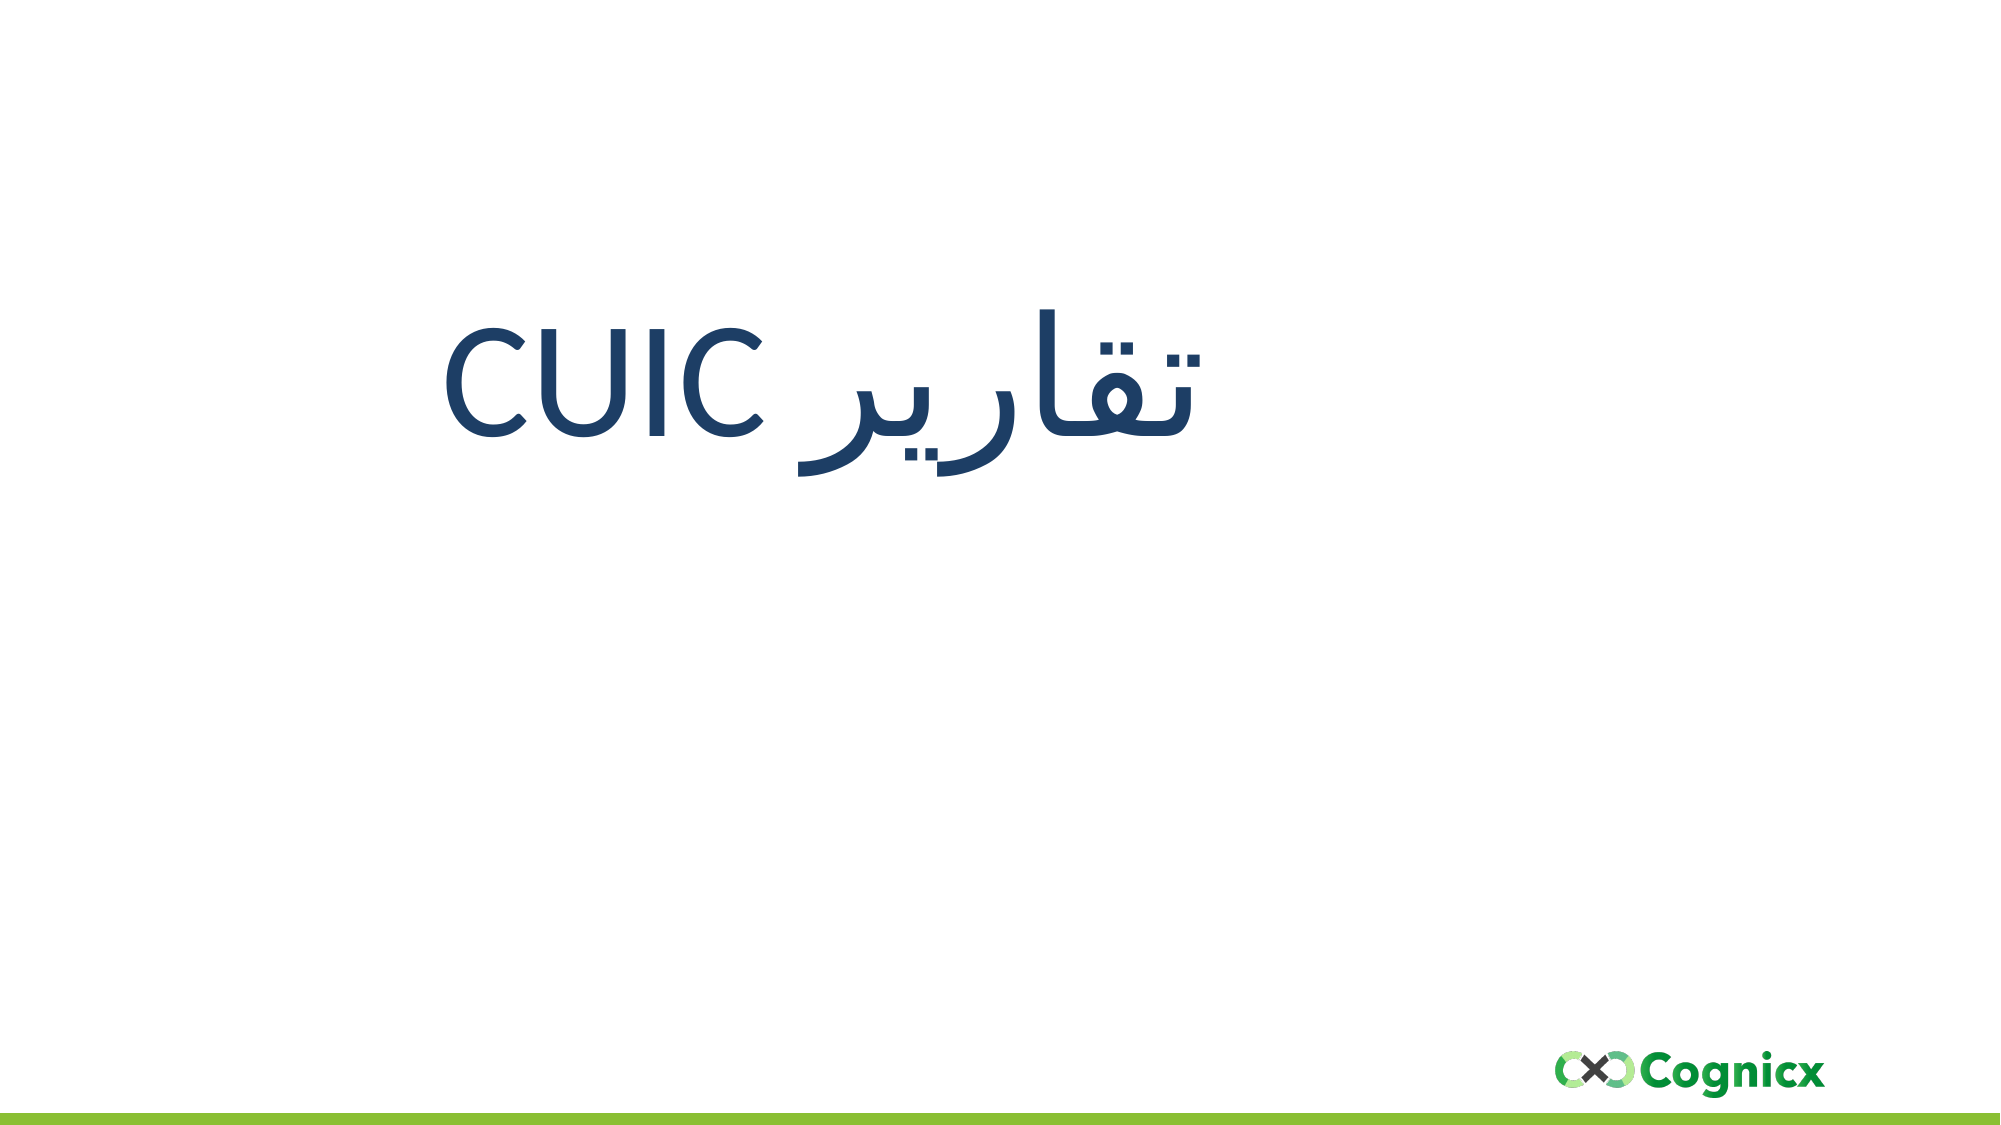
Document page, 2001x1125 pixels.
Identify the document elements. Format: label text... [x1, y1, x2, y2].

picture [1555, 1051, 1825, 1098]
list CUIC تقارير [441, 269, 1744, 472]
